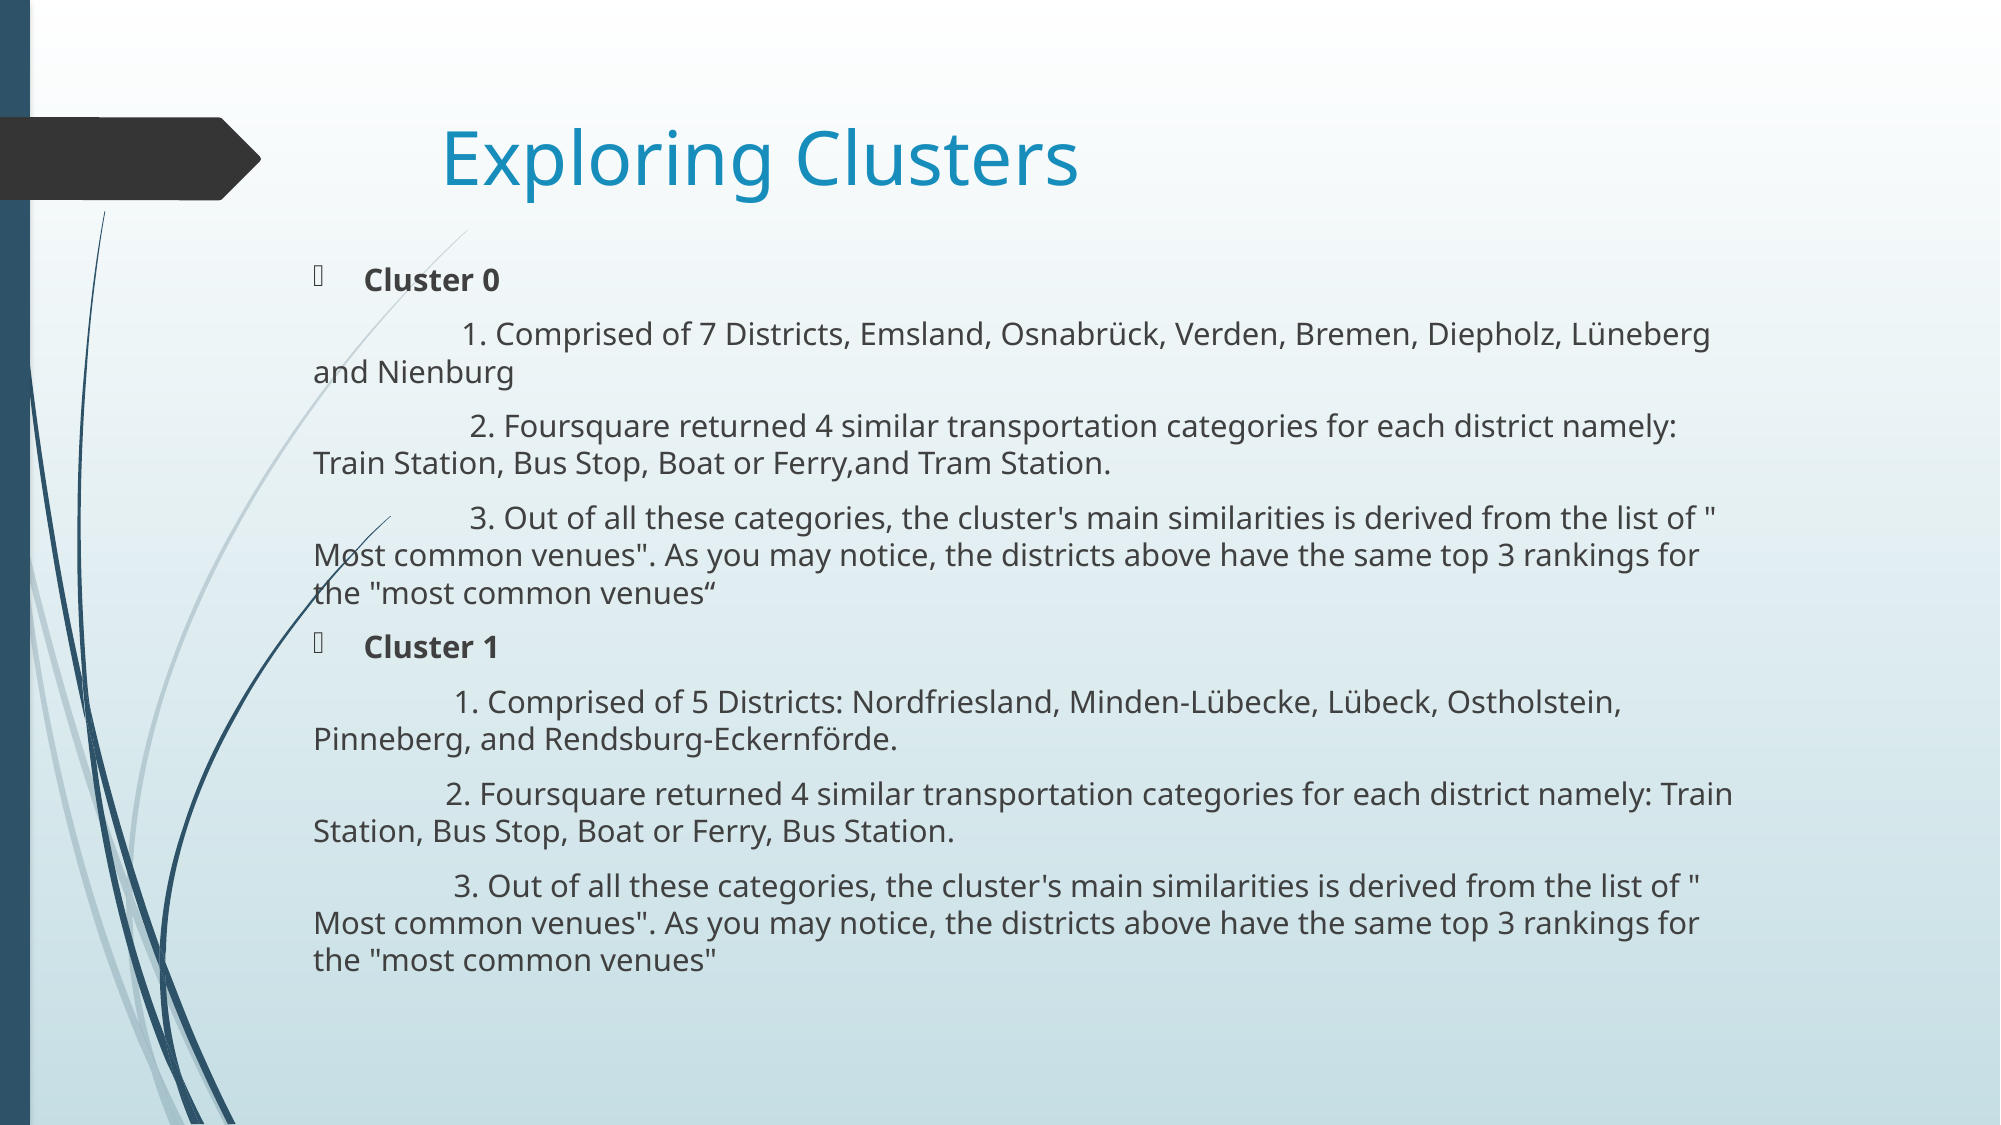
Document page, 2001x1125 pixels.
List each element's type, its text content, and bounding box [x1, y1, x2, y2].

list Cluster 0 1. Comprised of 7 Districts, Emsland, Osnabrück, Verden, Bremen, Diepholz, Lüneberg and Nienburg 2. Foursquare returned 4 similar transportation categories for each district namely: Train Station, Bus Stop, Boat or Ferry,and Tram Station. 3. Out of all these categories, the cluster's main similarities is derived from the list of " Most common venues". As you may notice, the districts above have the same top 3 rankings for the "most common venues“ Cluster 1 1. Comprised of 5 Districts: Nordfriesland, Minden-Lübecke, Lübeck, Ostholstein, Pinneberg, and Rendsburg-Eckernförde. 2. Foursquare returned 4 similar transportation categories for each district namely: Train Station, Bus Stop, Boat or Ferry, Bus Station. 3. Out of all these categories, the cluster's main similarities is derived from the list of " Most common venues". As you may notice, the districts above have the same top 3 rankings for the "most common venues" [298, 252, 1761, 994]
title Exploring Clusters [425, 102, 1888, 313]
